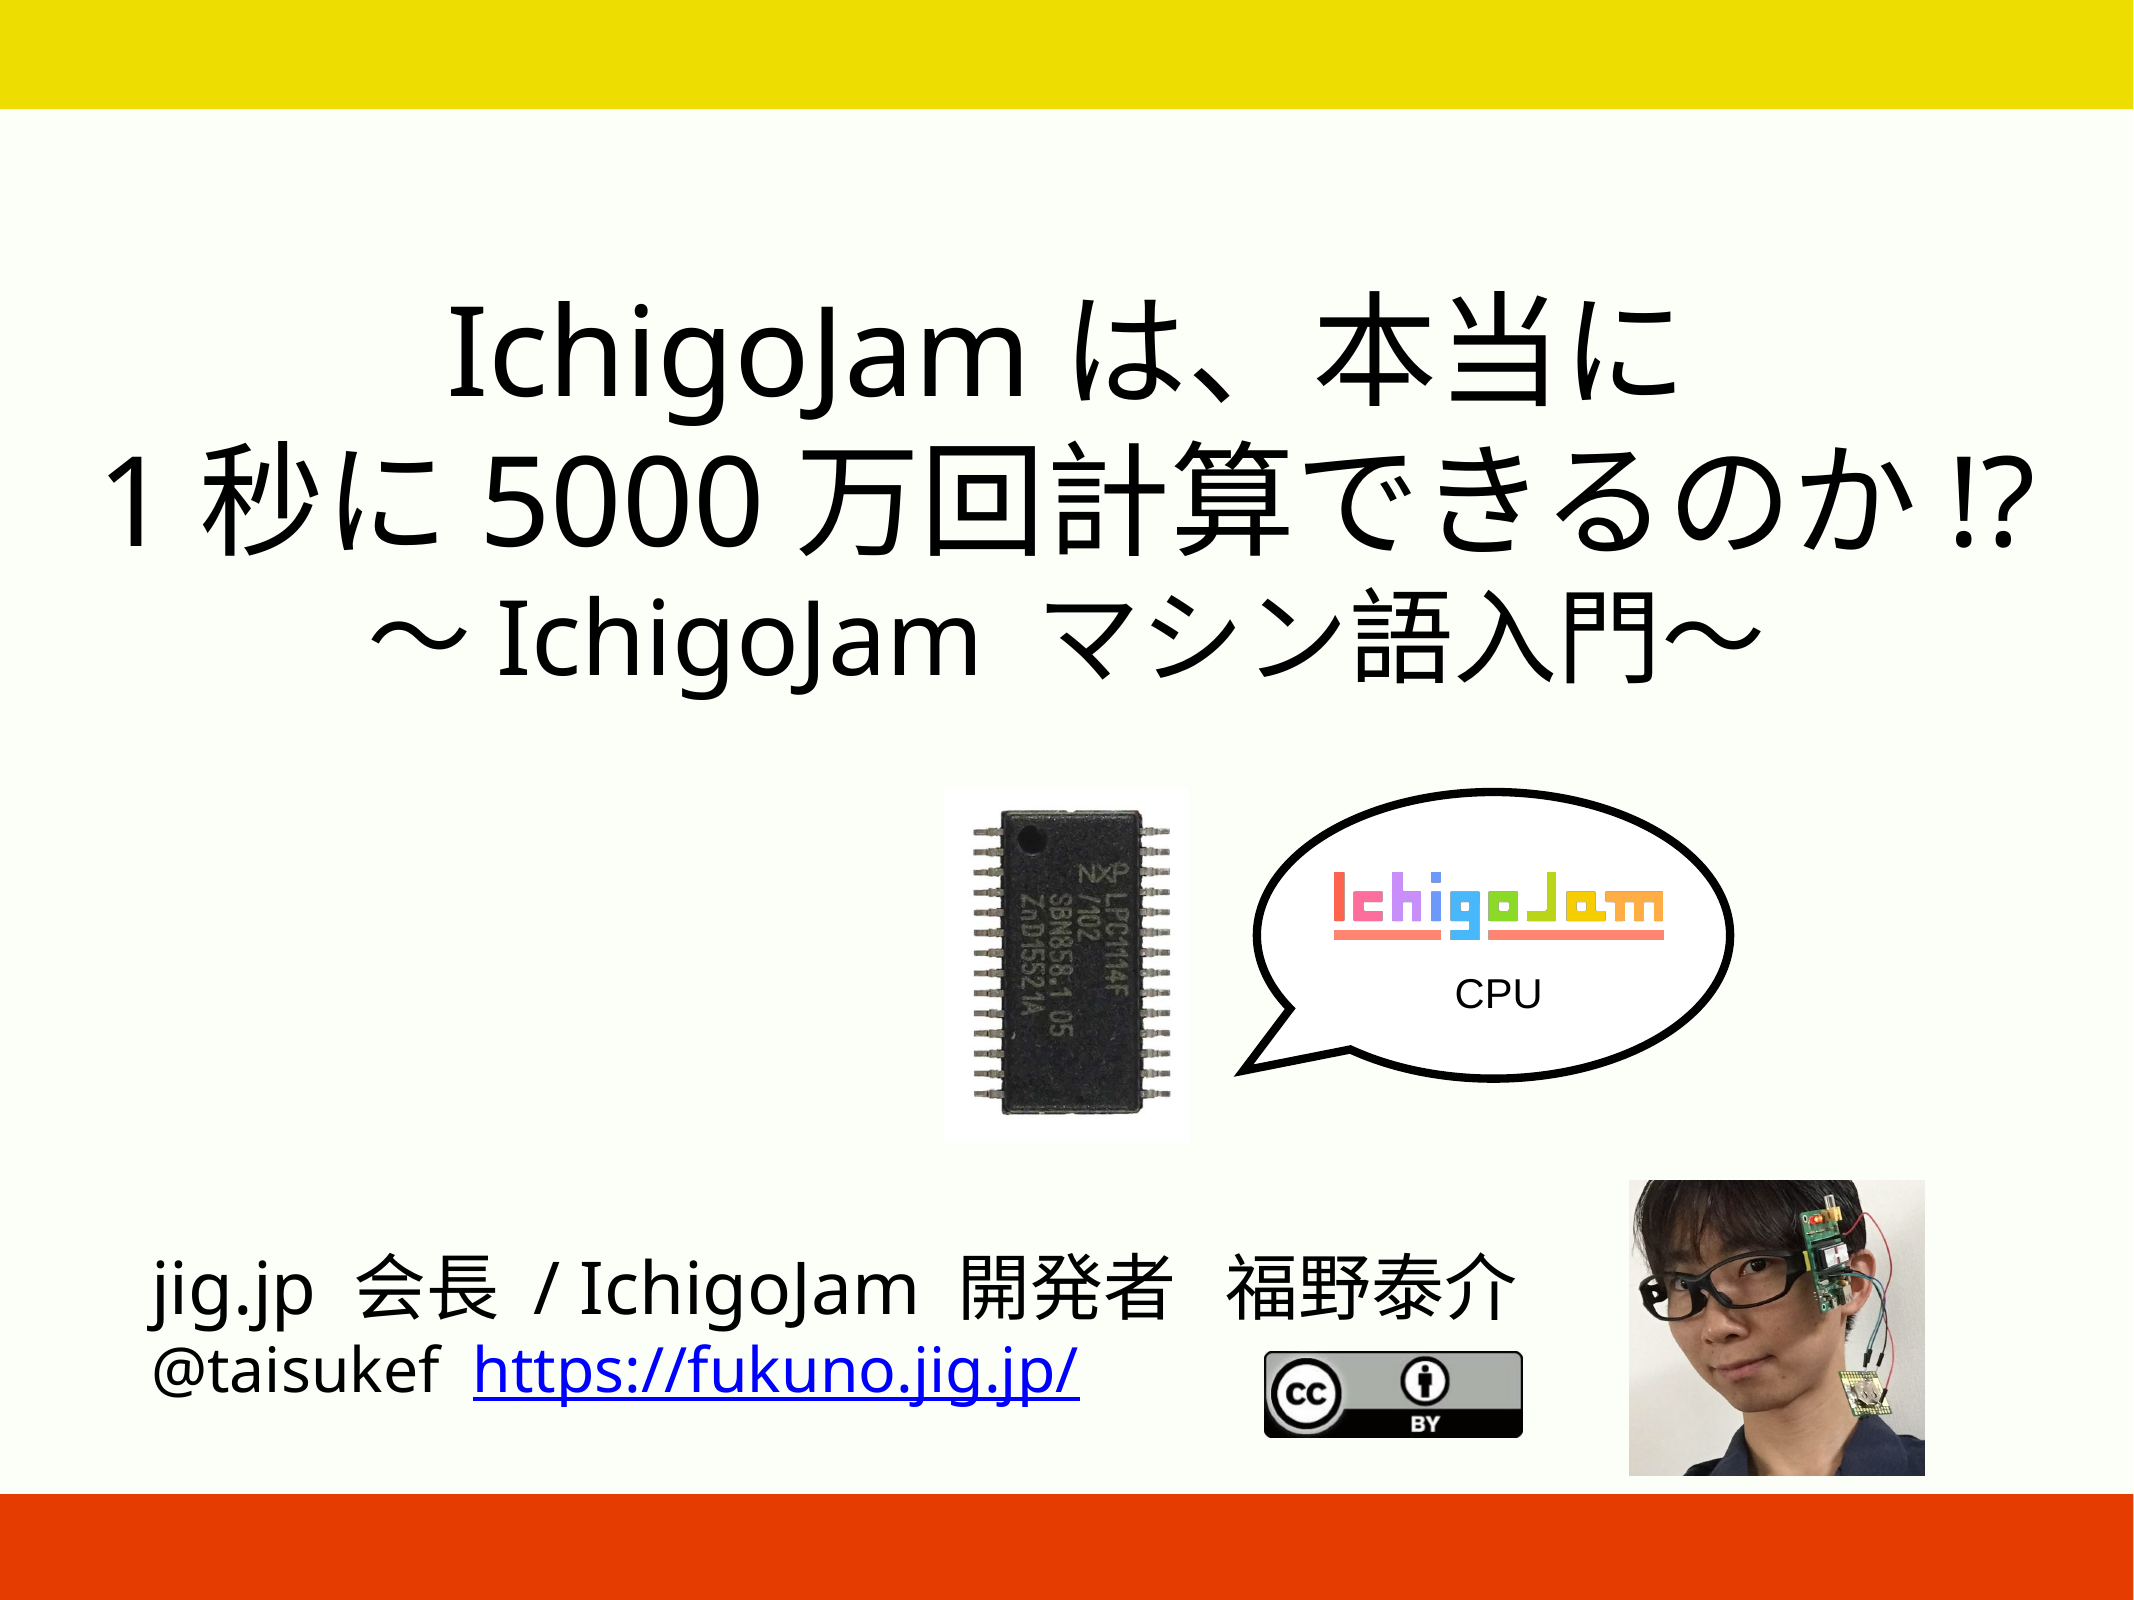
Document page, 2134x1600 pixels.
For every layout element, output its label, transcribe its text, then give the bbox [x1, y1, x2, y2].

text_box jig.jp 会長 / IchigoJam 開発者 福野泰介 @taisukef https://fukuno.jig.jp/ [142, 1151, 2134, 1505]
picture [0, 0, 2134, 109]
text_box IchigoJamは、本当に 1秒に5000万回計算できるのか!? 〜IchigoJam マシン語入門〜 [91, 265, 2042, 703]
picture [1628, 1180, 1925, 1477]
picture [944, 788, 1190, 1143]
picture [0, 1494, 2134, 1600]
picture [1264, 1351, 1523, 1438]
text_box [1256, 791, 1731, 1079]
